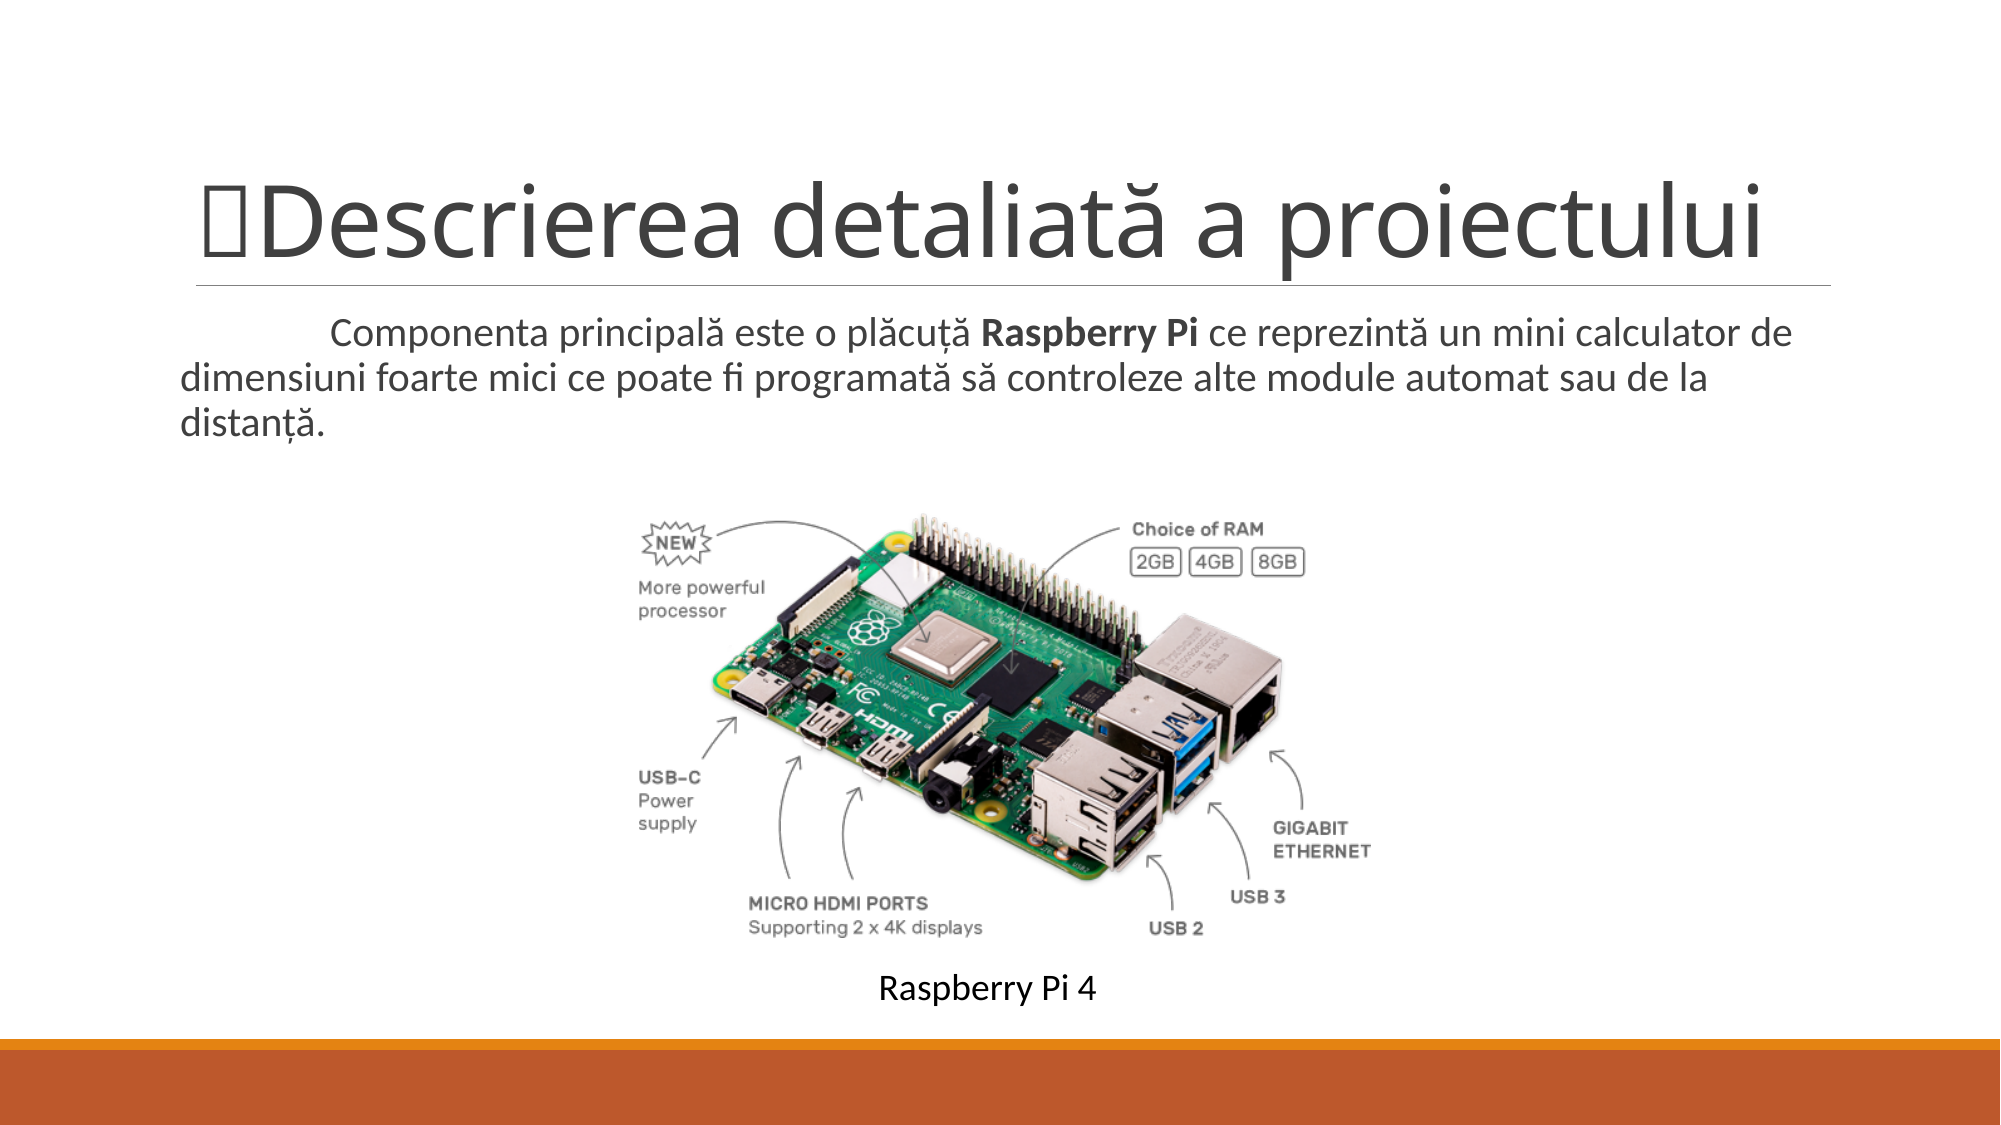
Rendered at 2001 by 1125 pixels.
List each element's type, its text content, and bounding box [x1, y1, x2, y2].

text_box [638, 510, 1372, 1017]
title 📝Descrierea detaliată a proiectului [180, 47, 1830, 285]
list Componenta principală este o plăcuță Raspberry Pi ce reprezintă un mini calculator de dimensiuni foarte mici ce poate fi programată să controleze alte module automat sau de la distanță. [180, 302, 1830, 963]
